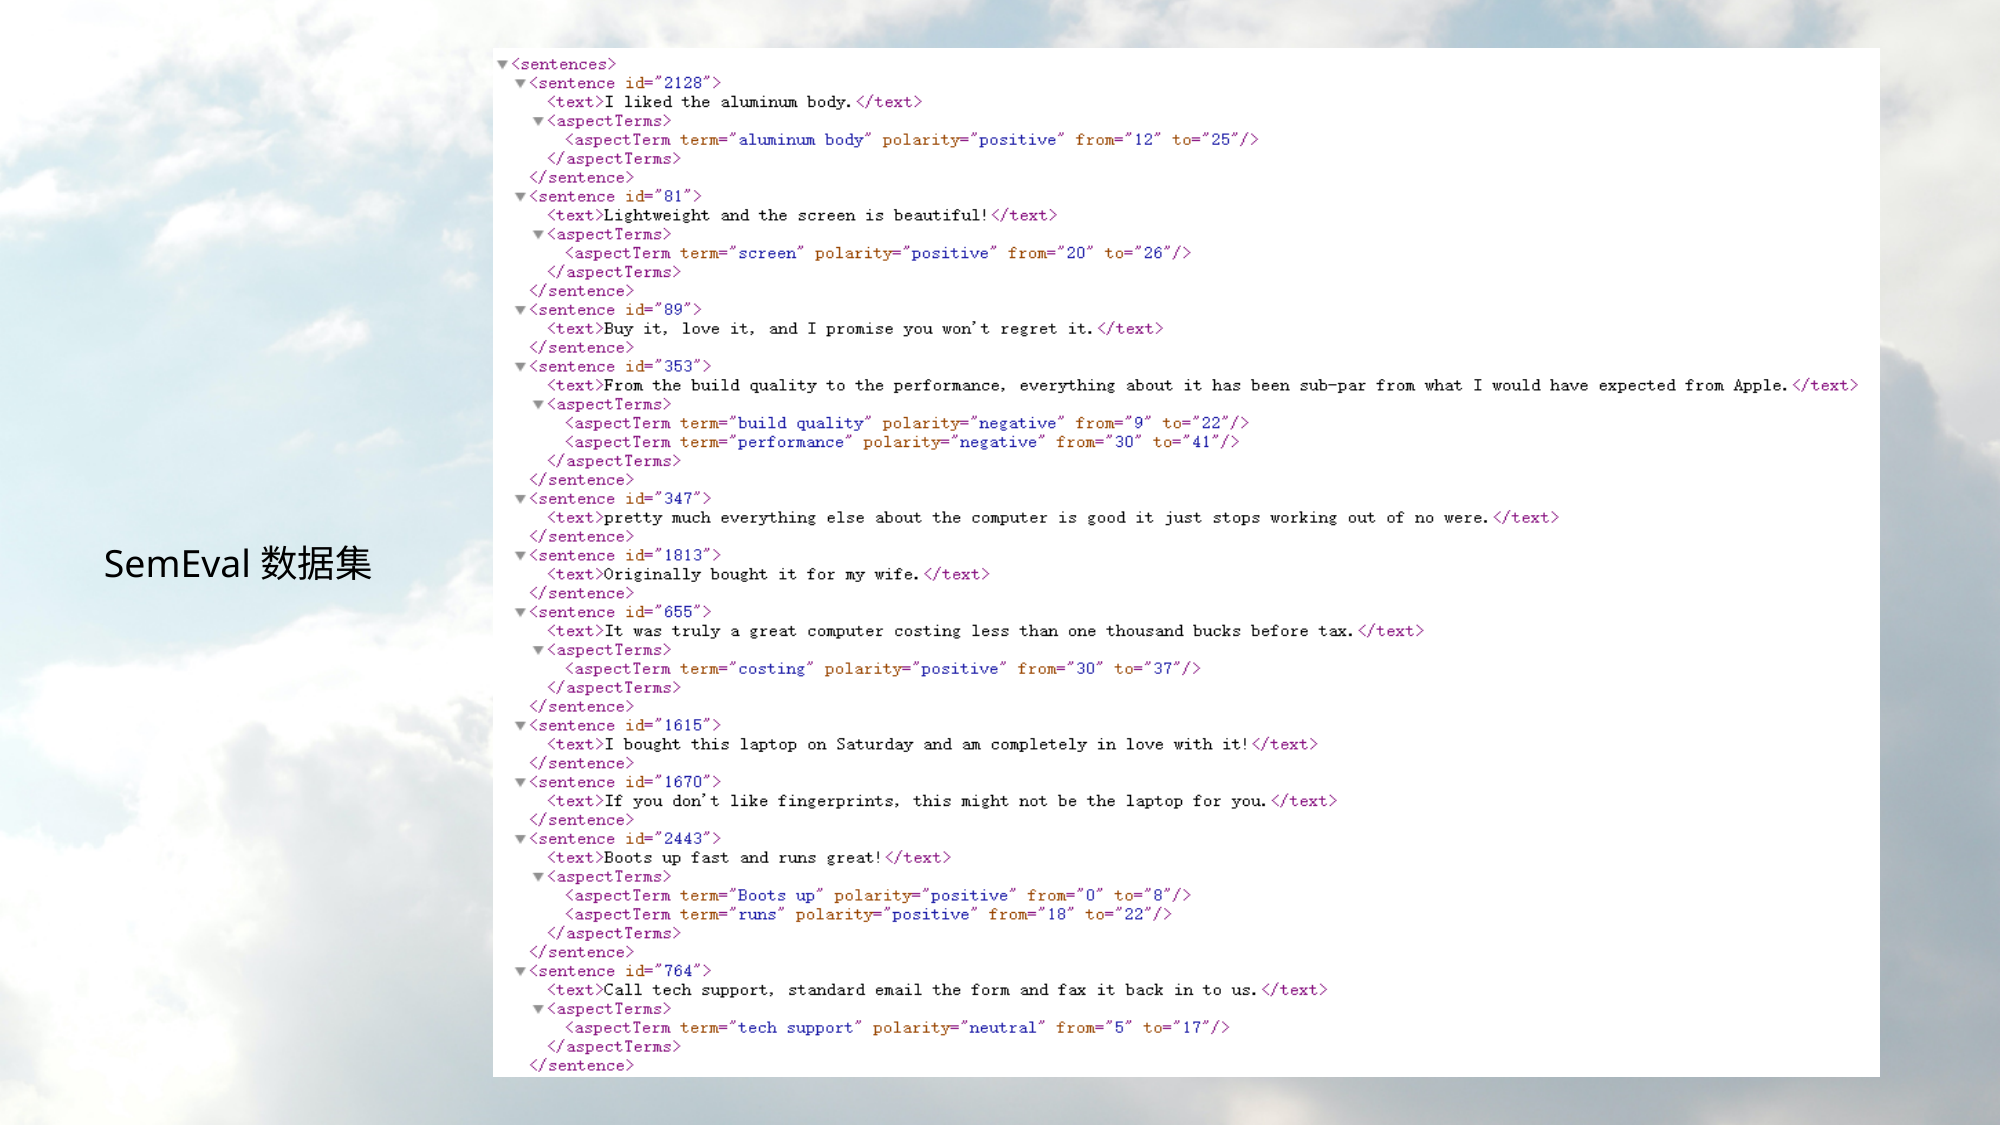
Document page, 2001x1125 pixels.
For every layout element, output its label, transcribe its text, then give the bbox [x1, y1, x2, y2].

text_box SemEval数据集 [89, 532, 493, 592]
picture [0, 0, 2000, 1125]
